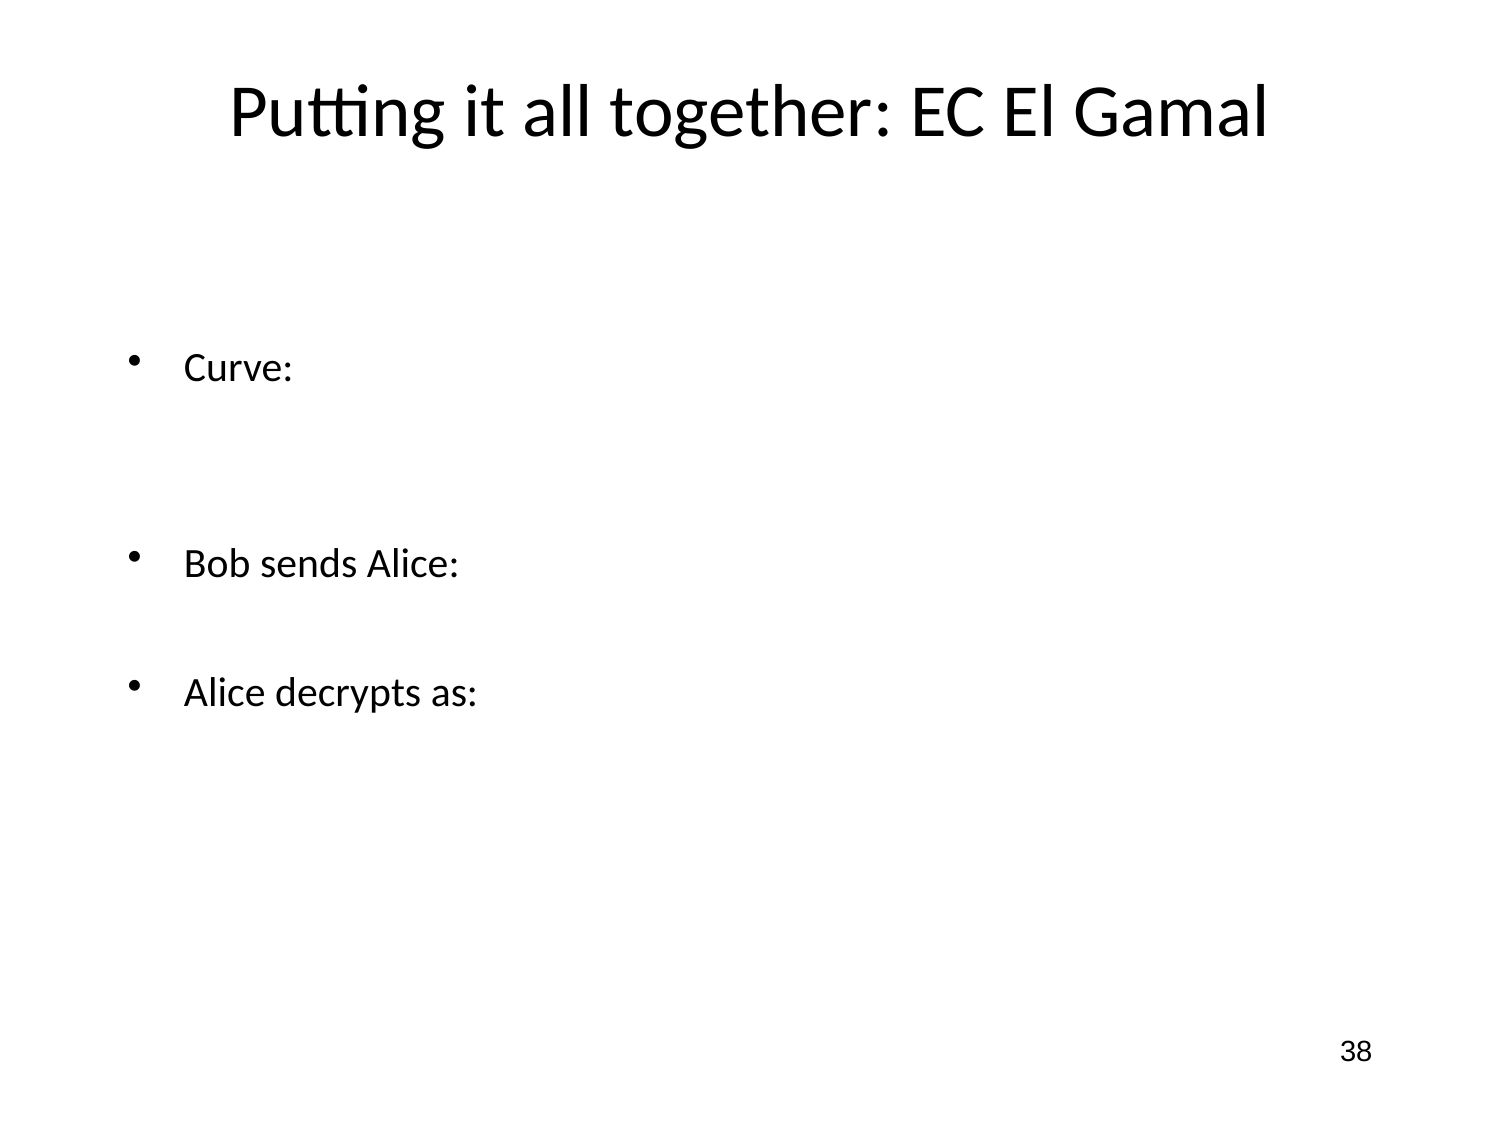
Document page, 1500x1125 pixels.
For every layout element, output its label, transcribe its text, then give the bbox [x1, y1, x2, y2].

title Putting it all together: EC El Gamal [112, 49, 1388, 163]
slide_number 38 [1074, 1024, 1388, 1101]
